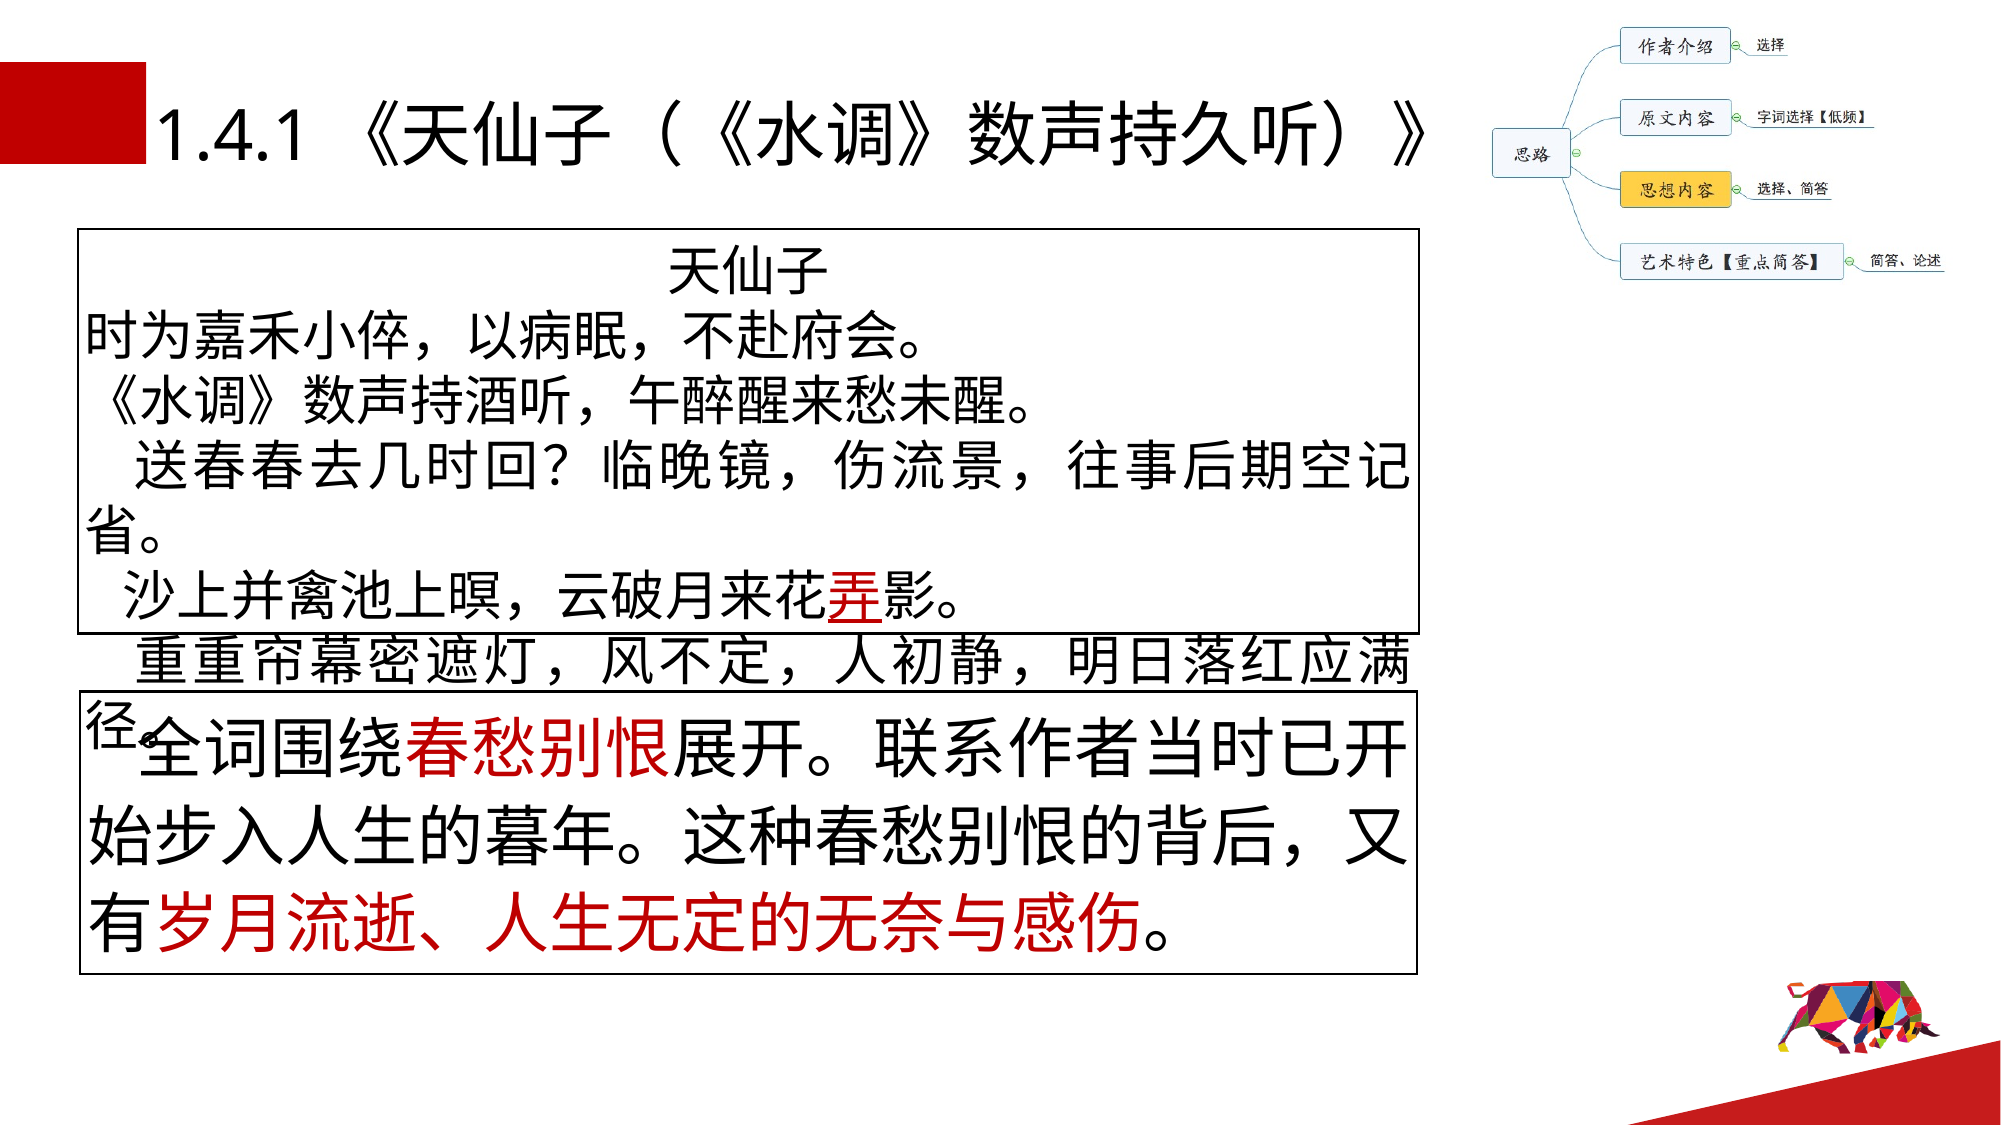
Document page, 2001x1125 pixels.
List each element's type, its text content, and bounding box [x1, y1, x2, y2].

picture [1472, 7, 1968, 293]
picture [1764, 981, 1941, 1059]
text_box 全词围绕春愁别恨展开。联系作者当时已开始步入人生的暮年。这种春愁别恨的背后，又有岁月流逝、人生无定的无奈与感伤。 [80, 691, 1417, 974]
text_box 天仙子 时为嘉禾小倅，以病眠，不赴府会。 《水调》数声持酒听，午醉醒来愁未醒。 送春春去几时回？临晚镜，伤流景，往事后期空记省。 沙上并禽池上暝，云破月来花弄影。 重重帘幕密遮灯，风不定，人初静，明日落红应满径。 [77, 228, 1420, 634]
title 1.4.1《天仙子（《水调》数声持久听）》 [145, 61, 1472, 203]
